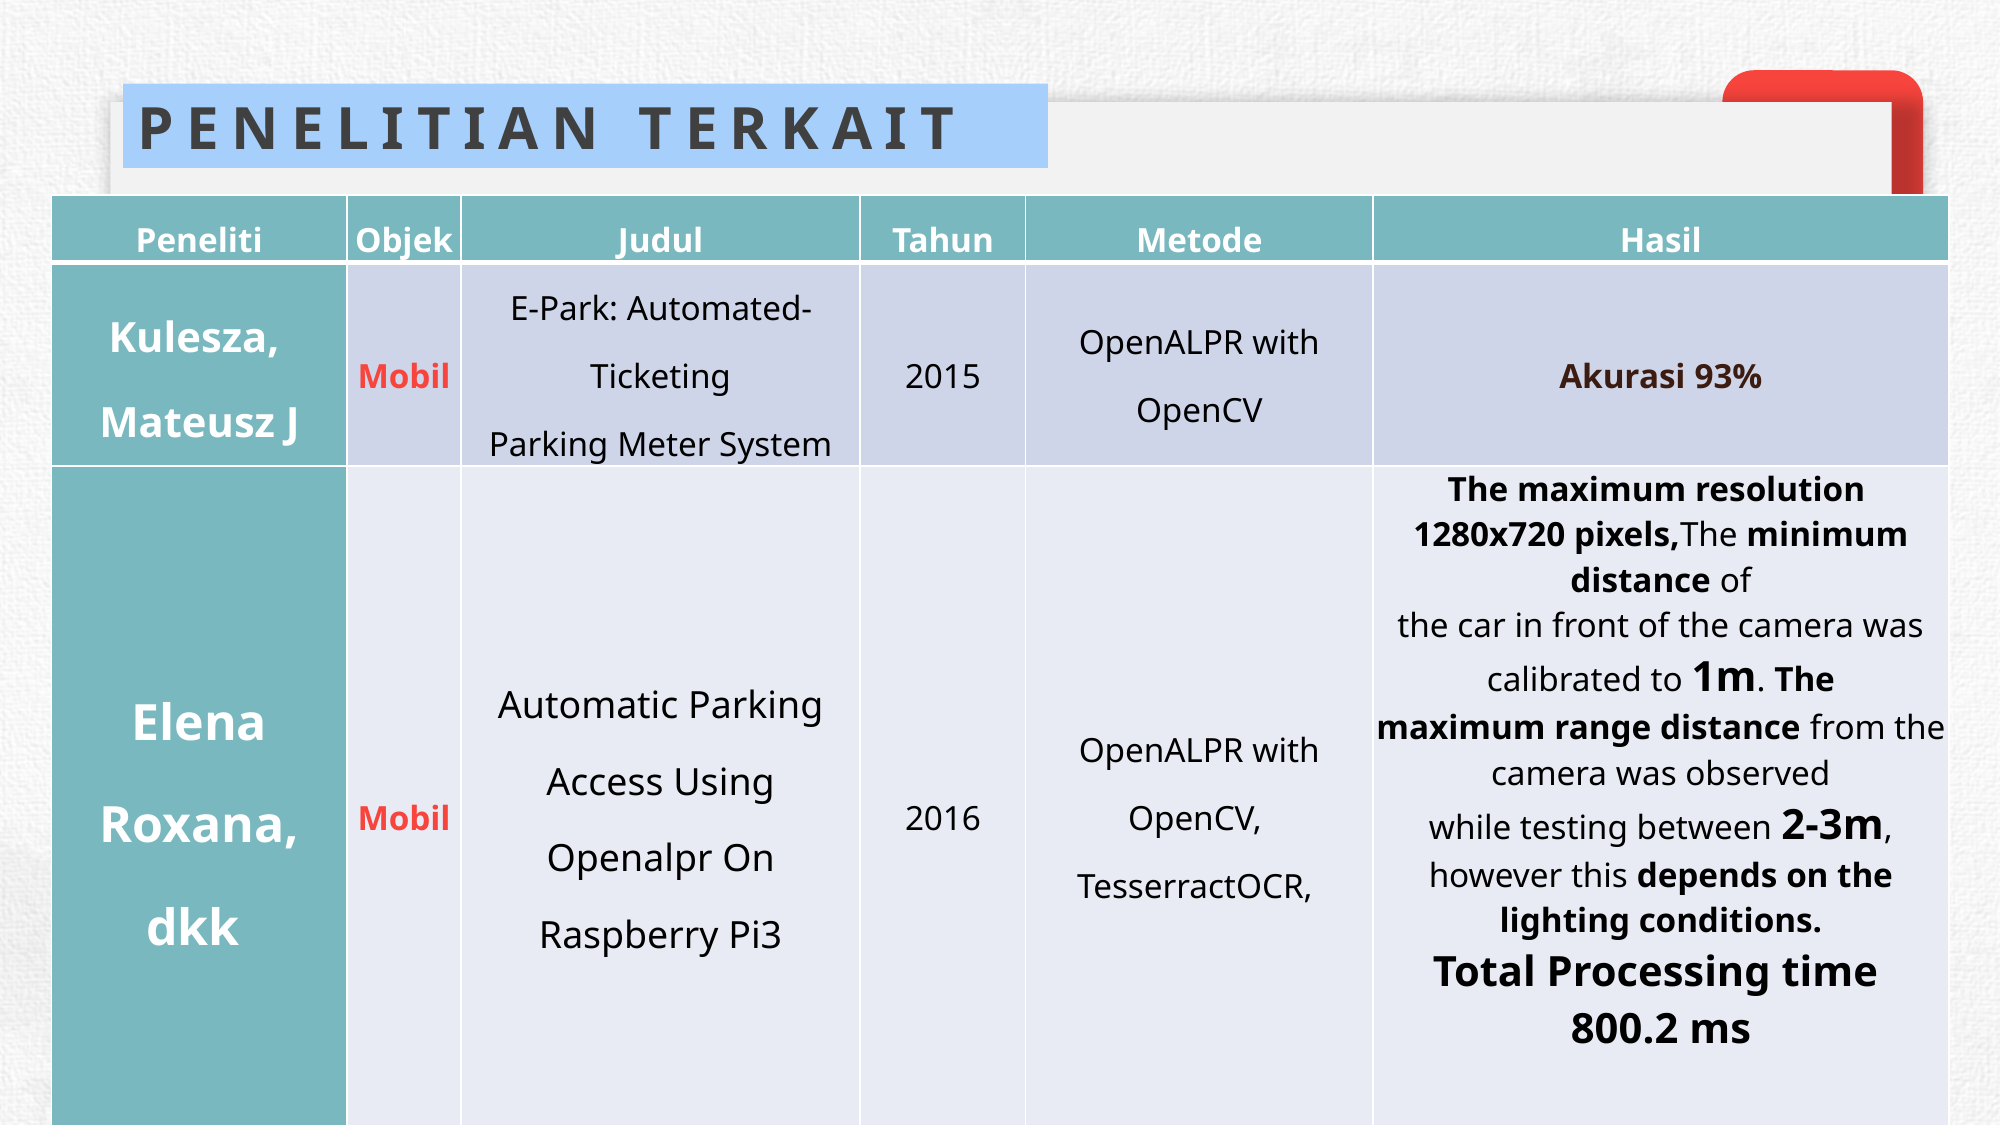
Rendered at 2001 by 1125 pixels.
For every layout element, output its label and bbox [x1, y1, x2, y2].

text_box [72, 70, 1924, 1049]
picture [0, 0, 2000, 1125]
